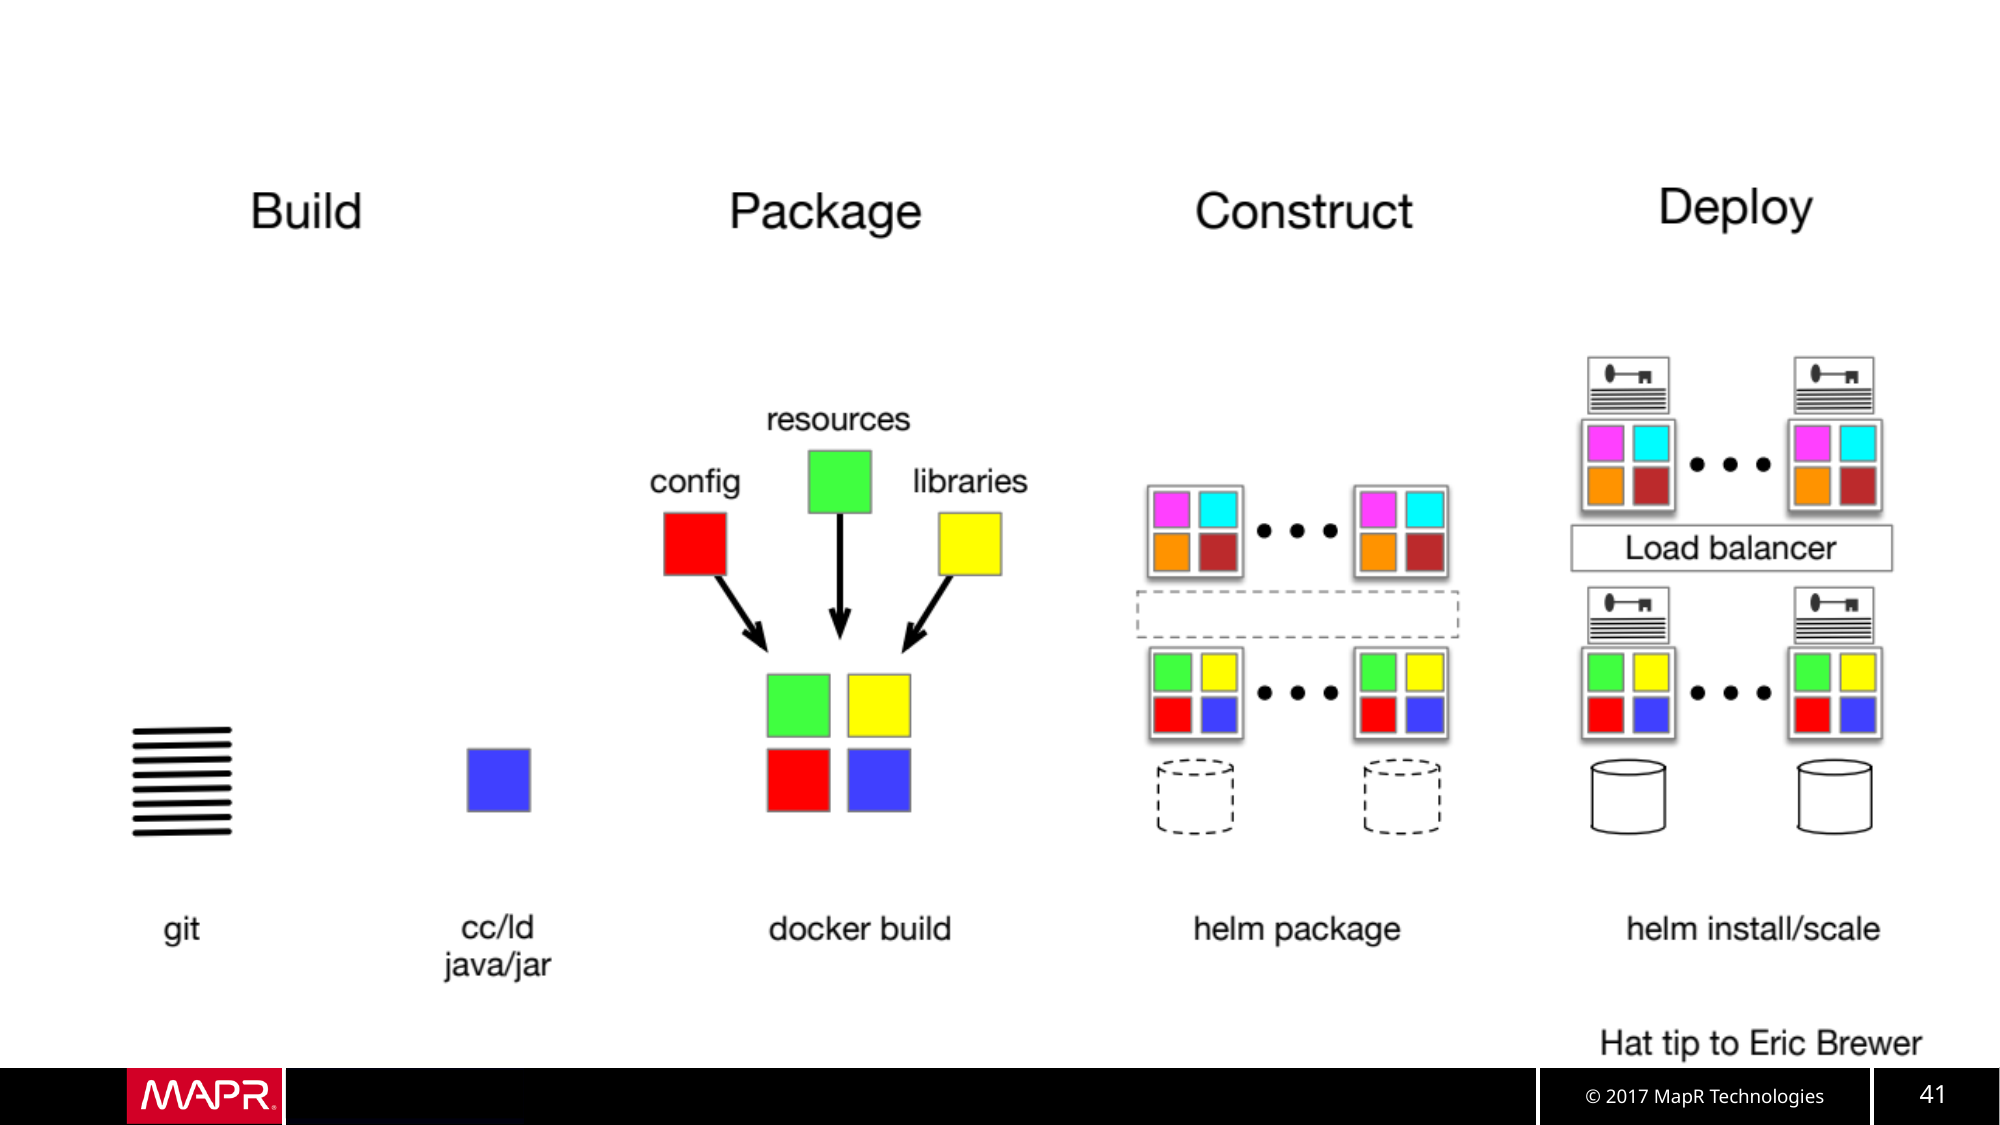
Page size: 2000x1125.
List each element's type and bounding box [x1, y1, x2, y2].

picture [103, 1068, 282, 1125]
picture [286, 1119, 524, 1125]
picture [0, 103, 2000, 1072]
